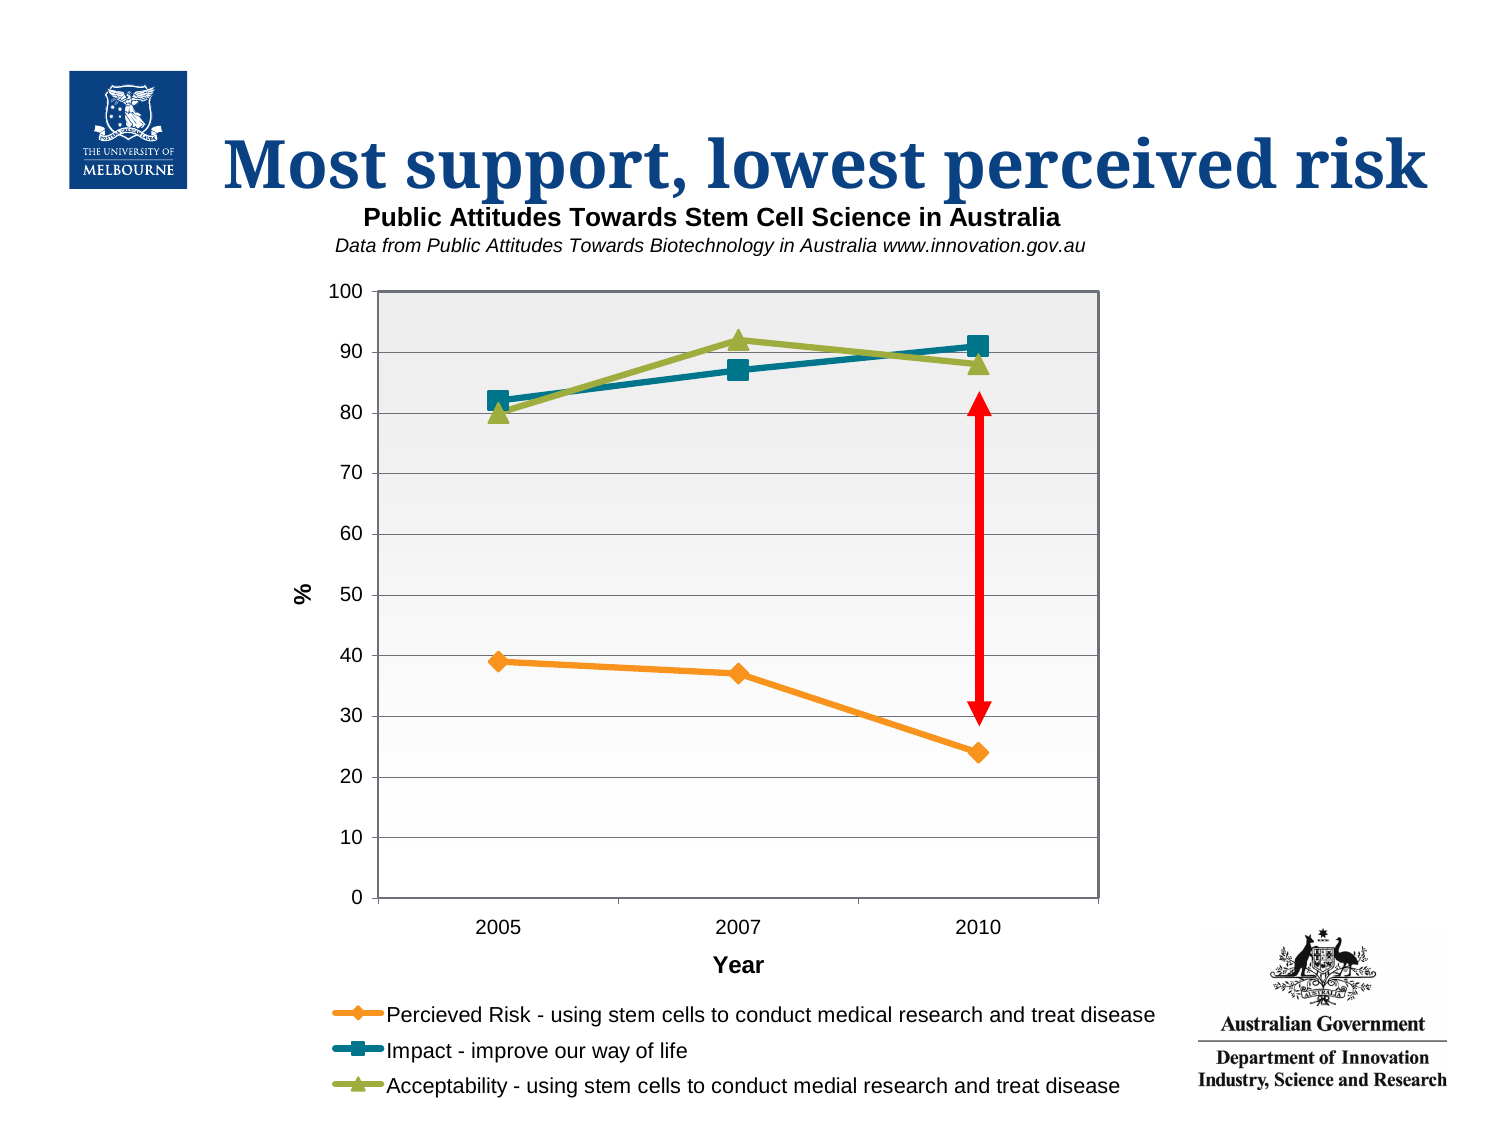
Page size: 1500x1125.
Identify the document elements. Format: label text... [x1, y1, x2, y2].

title Most support, lowest perceived risk [208, 64, 1500, 167]
picture [0, 167, 1500, 1125]
